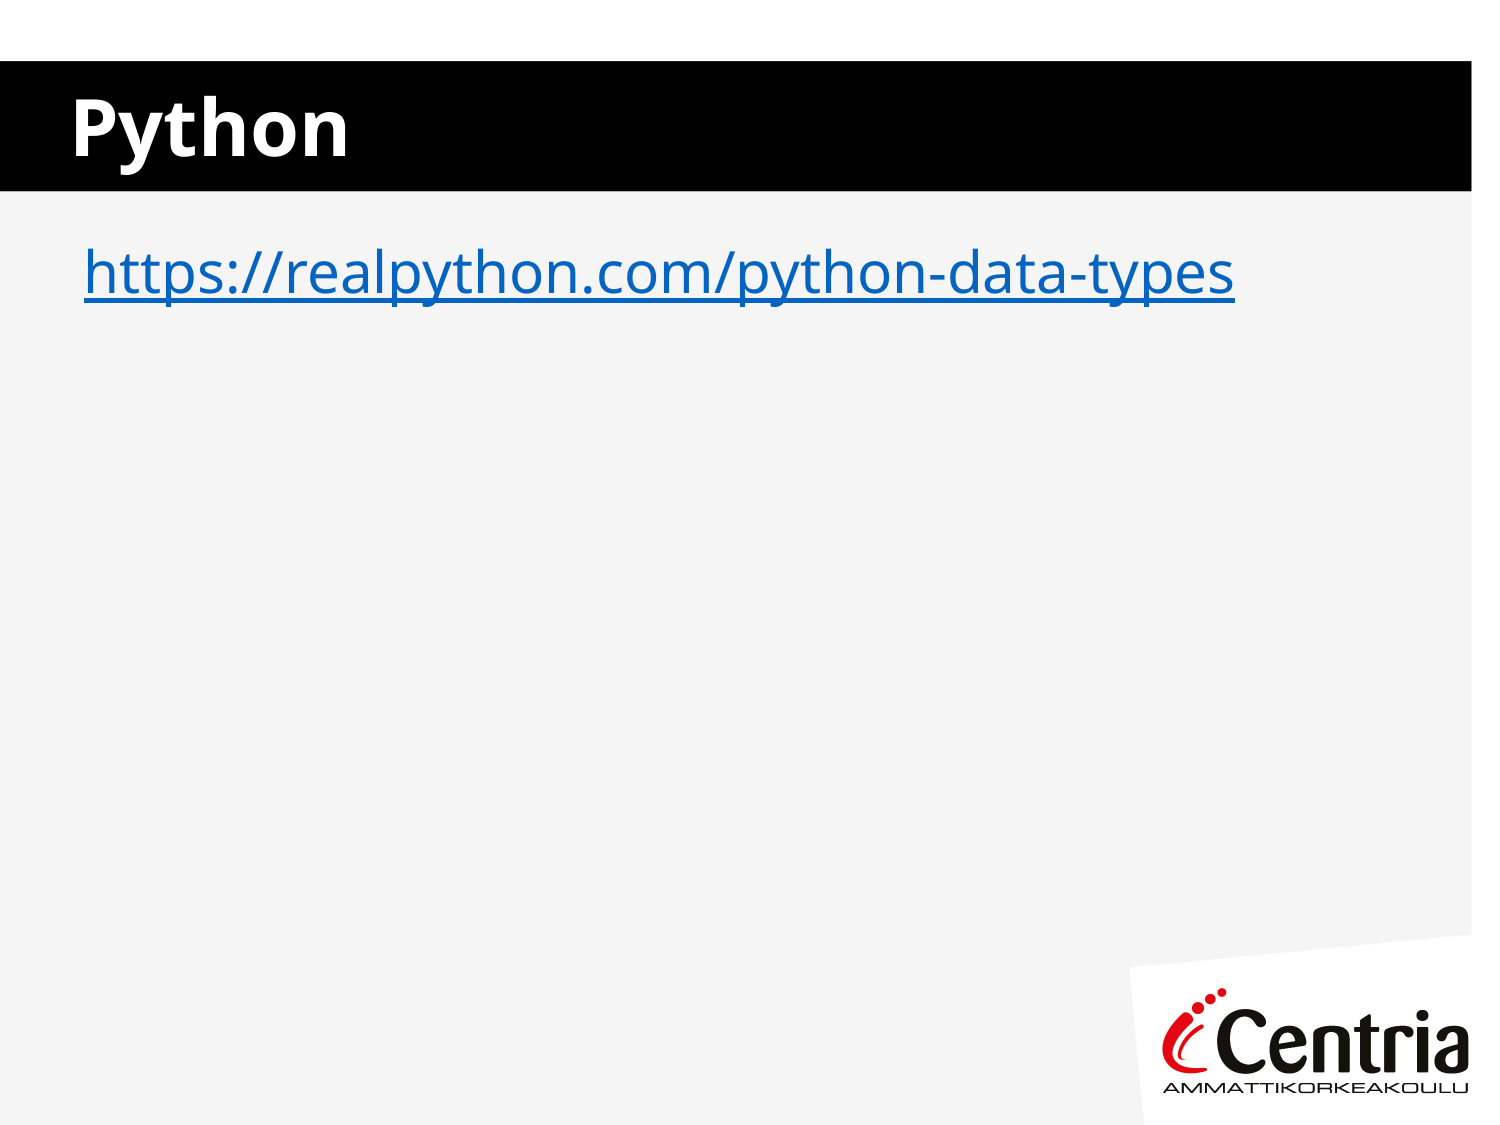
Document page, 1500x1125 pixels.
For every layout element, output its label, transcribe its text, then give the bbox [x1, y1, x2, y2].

list https://realpython.com/python-data-types [68, 229, 1410, 954]
picture [0, 0, 1500, 1125]
title Python [54, 75, 1410, 181]
